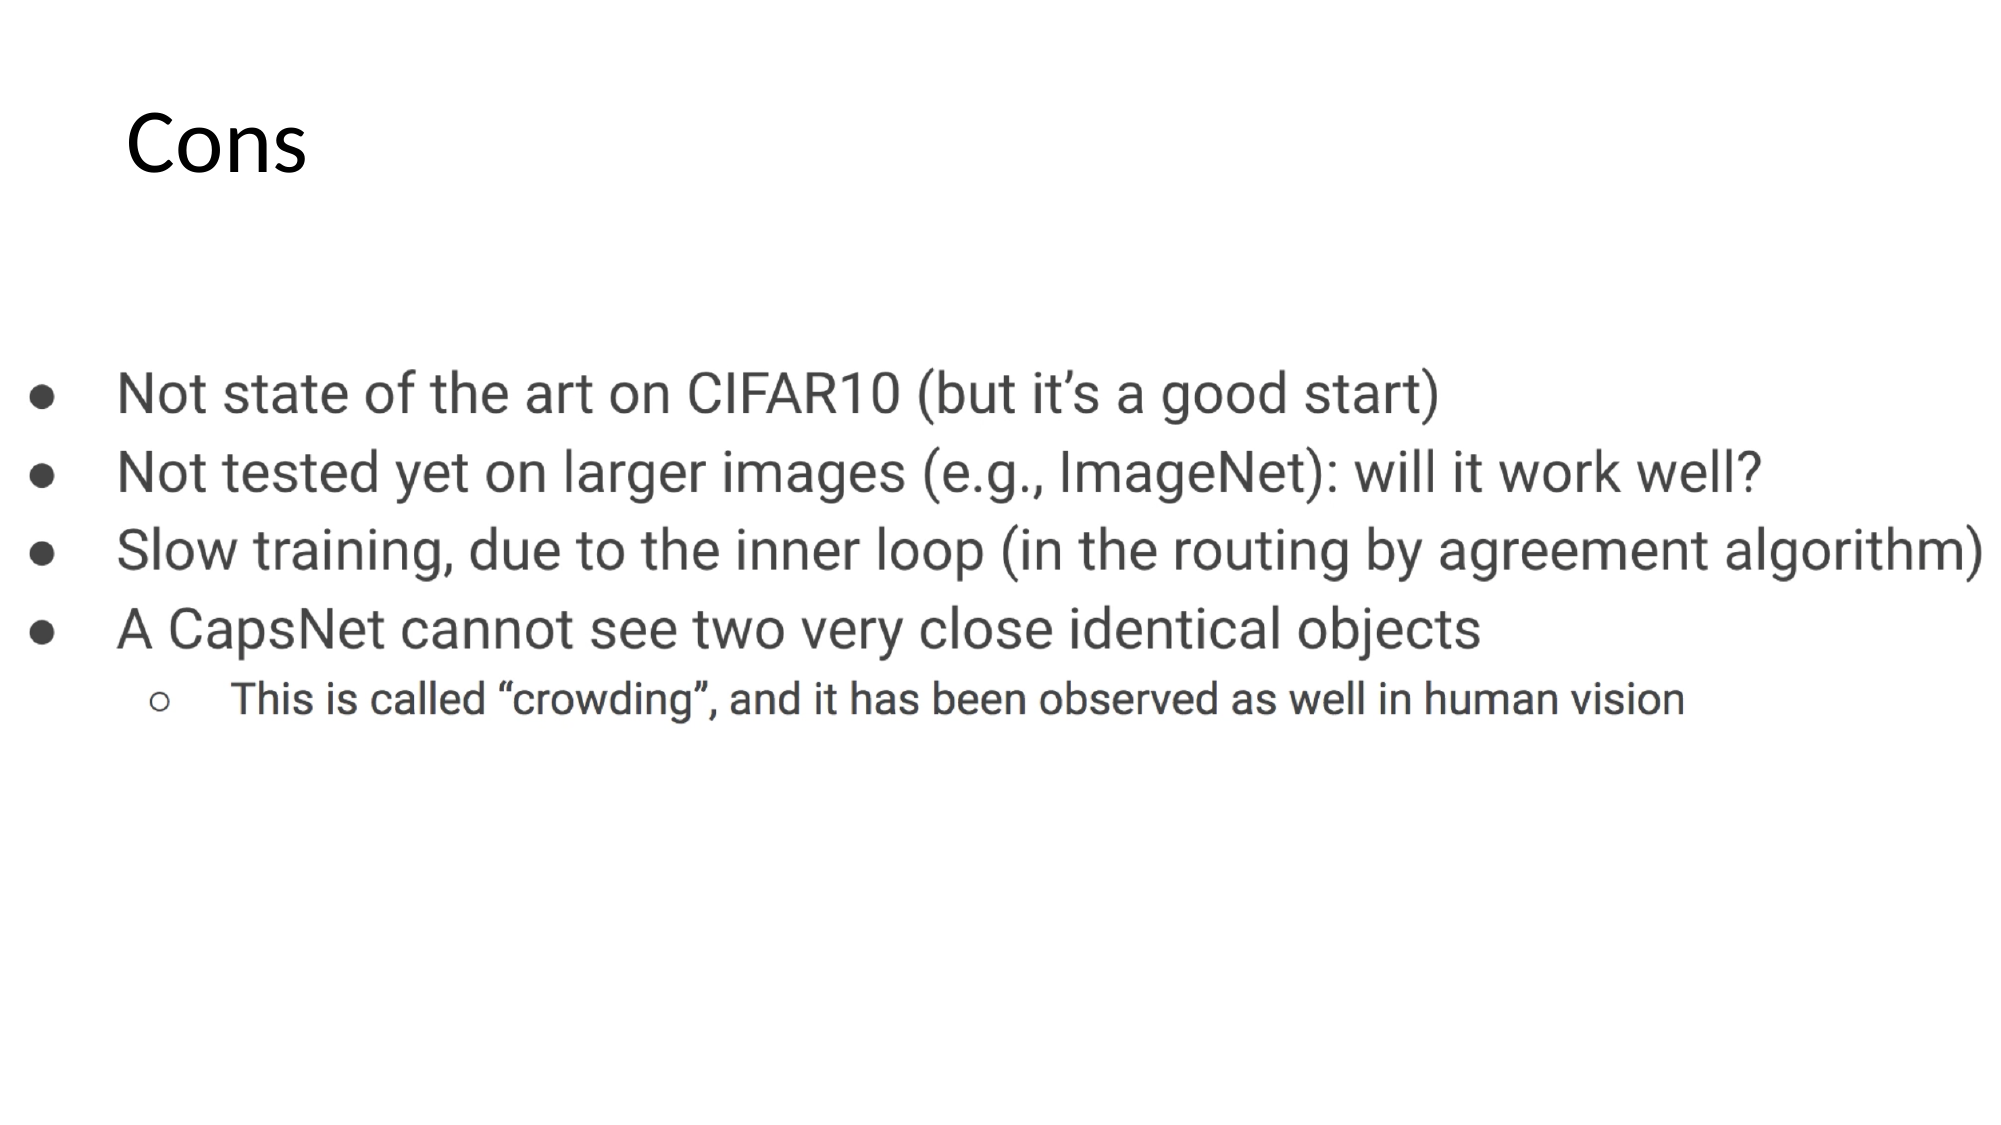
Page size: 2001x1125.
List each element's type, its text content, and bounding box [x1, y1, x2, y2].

text_box Cons [111, 73, 324, 199]
picture [0, 312, 2000, 740]
